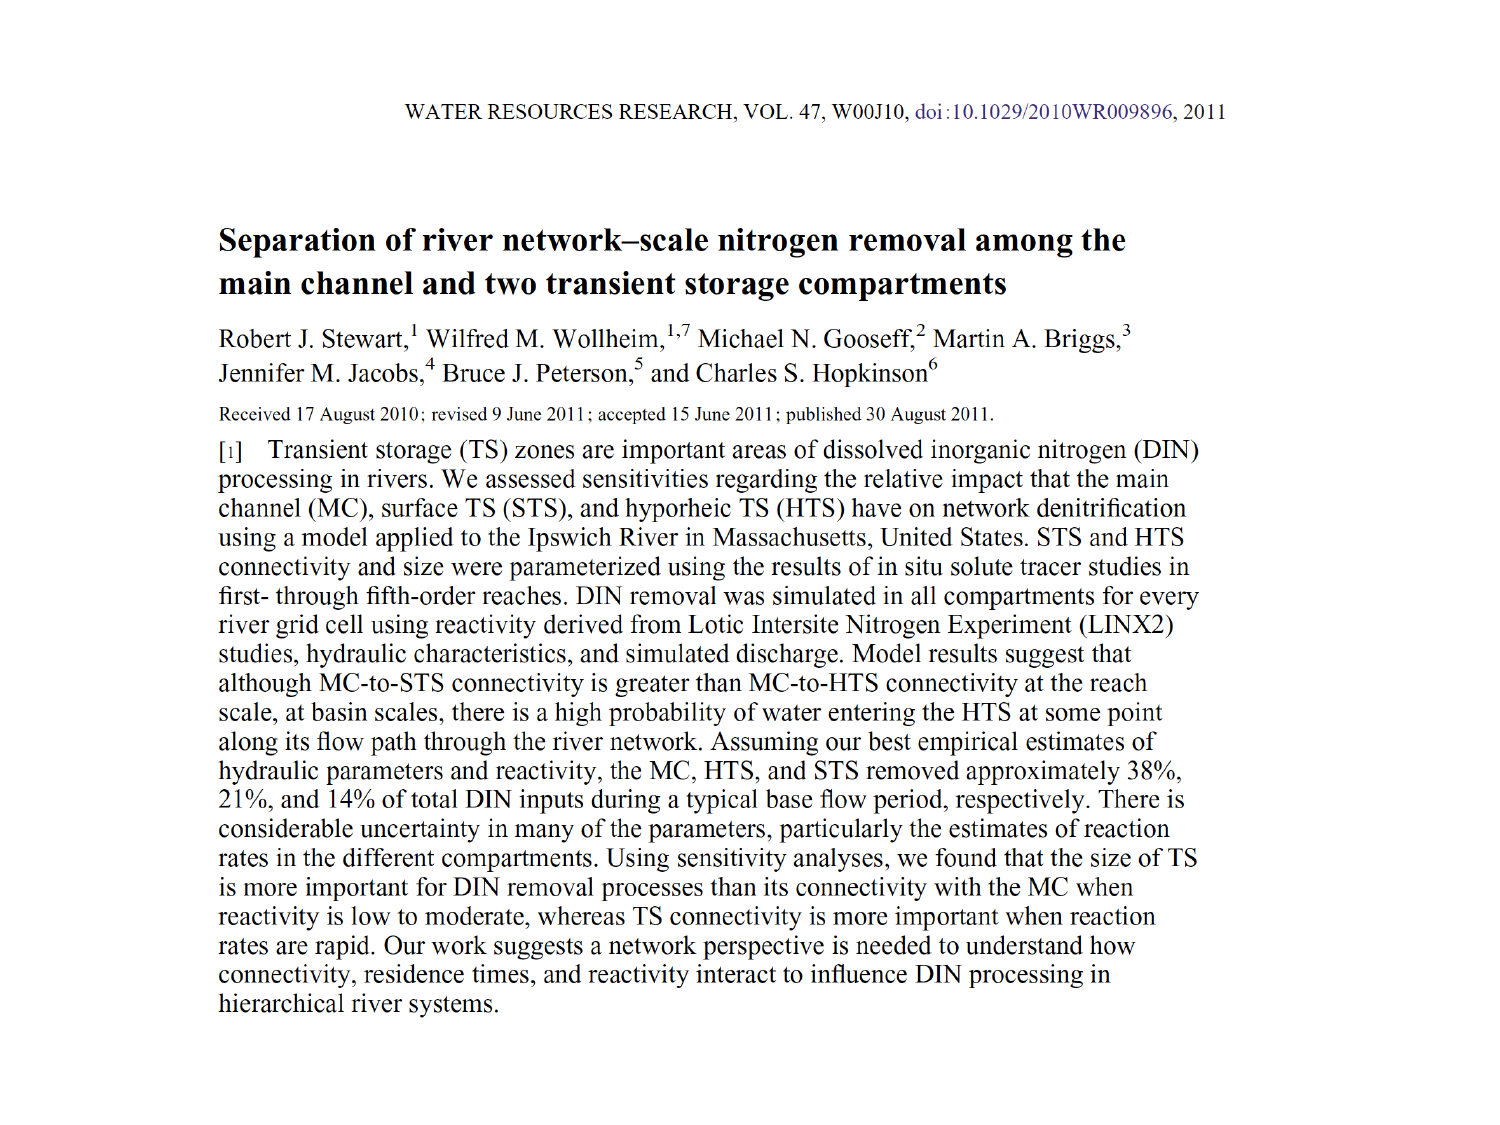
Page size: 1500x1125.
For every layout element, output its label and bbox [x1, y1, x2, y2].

list [143, 97, 1268, 1028]
